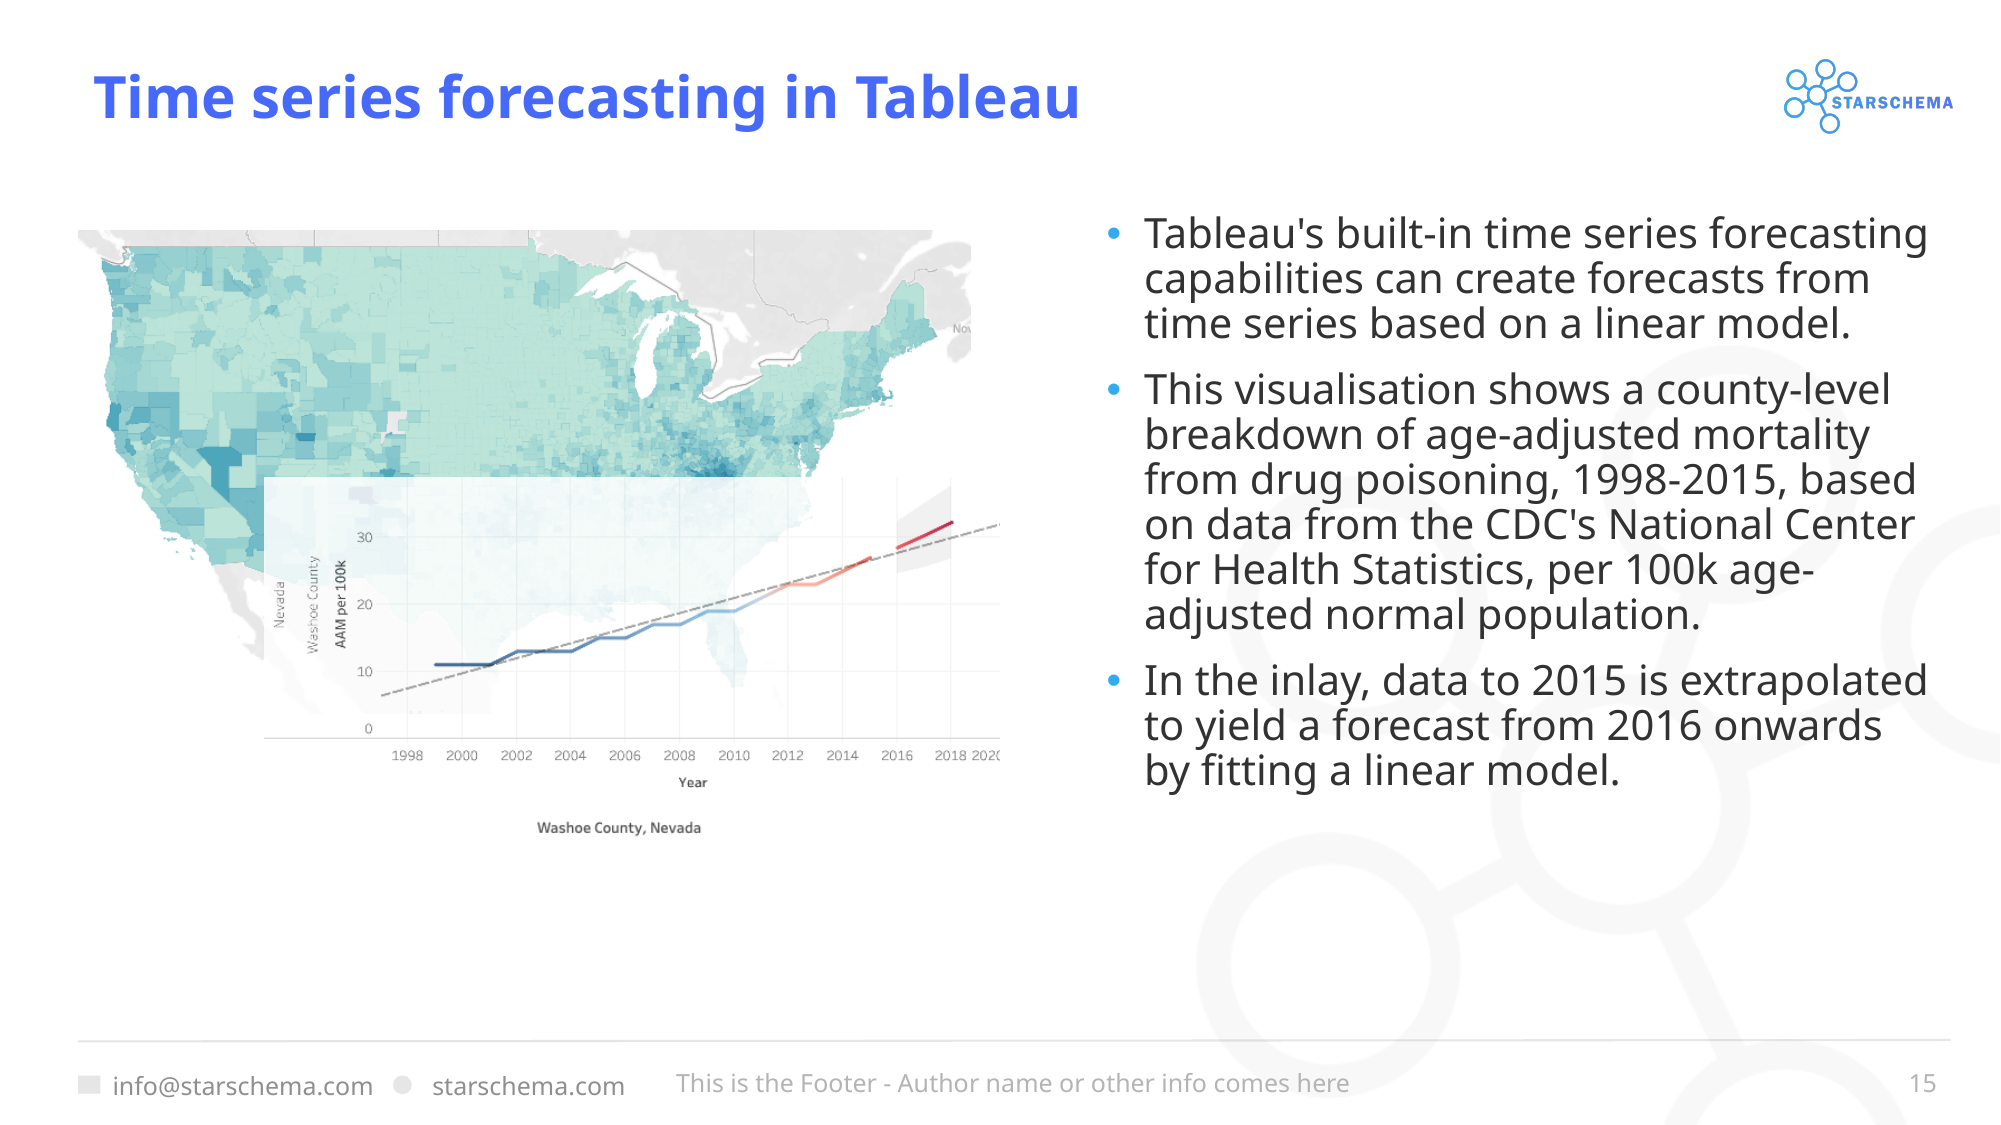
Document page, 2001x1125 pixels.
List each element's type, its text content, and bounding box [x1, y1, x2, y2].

list Tableau's built-in time series forecasting capabilities can create forecasts from time series based on a linear model. This visualisation shows a county-level breakdown of age-adjusted mortality from drug poisoning, 1998-2015, based on data from the CDC's National Center for Health Statistics, per 100k age-adjusted normal population. In the inlay, data to 2015 is extrapolated to yield a forecast from 2016 onwards by fitting a linear model. [1091, 205, 1953, 996]
title Time series forecasting in Tableau [78, 59, 1755, 140]
slide_number 15 [1772, 1062, 1953, 1107]
picture [1784, 59, 1953, 134]
footer This is the Footer - Author name or other info comes here [660, 1062, 1693, 1107]
picture [78, 230, 1000, 838]
